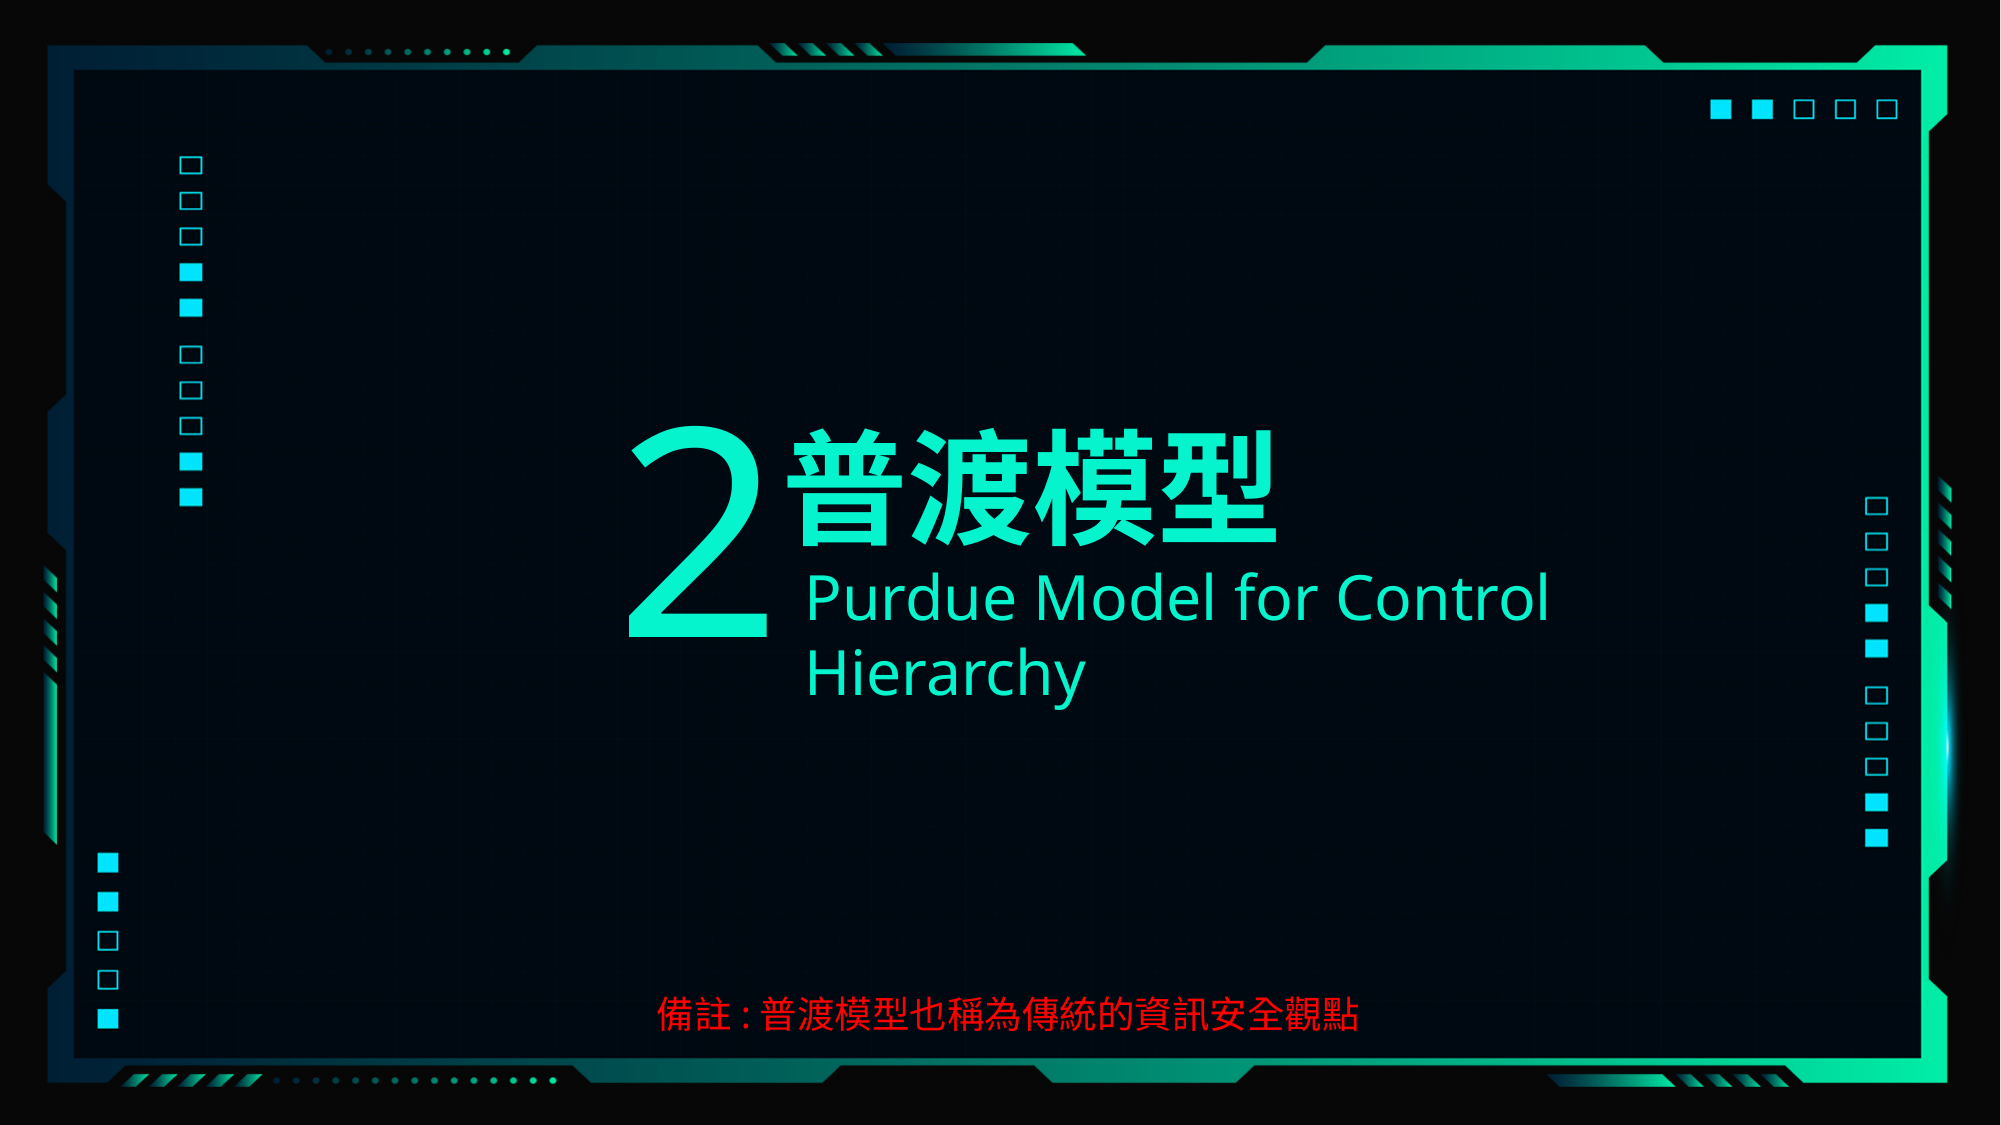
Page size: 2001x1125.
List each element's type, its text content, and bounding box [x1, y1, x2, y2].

text_box 備註:普渡模型也稱為傳統的資訊安全觀點 [642, 983, 1375, 1044]
picture [0, 0, 2001, 1125]
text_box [600, 338, 1864, 707]
